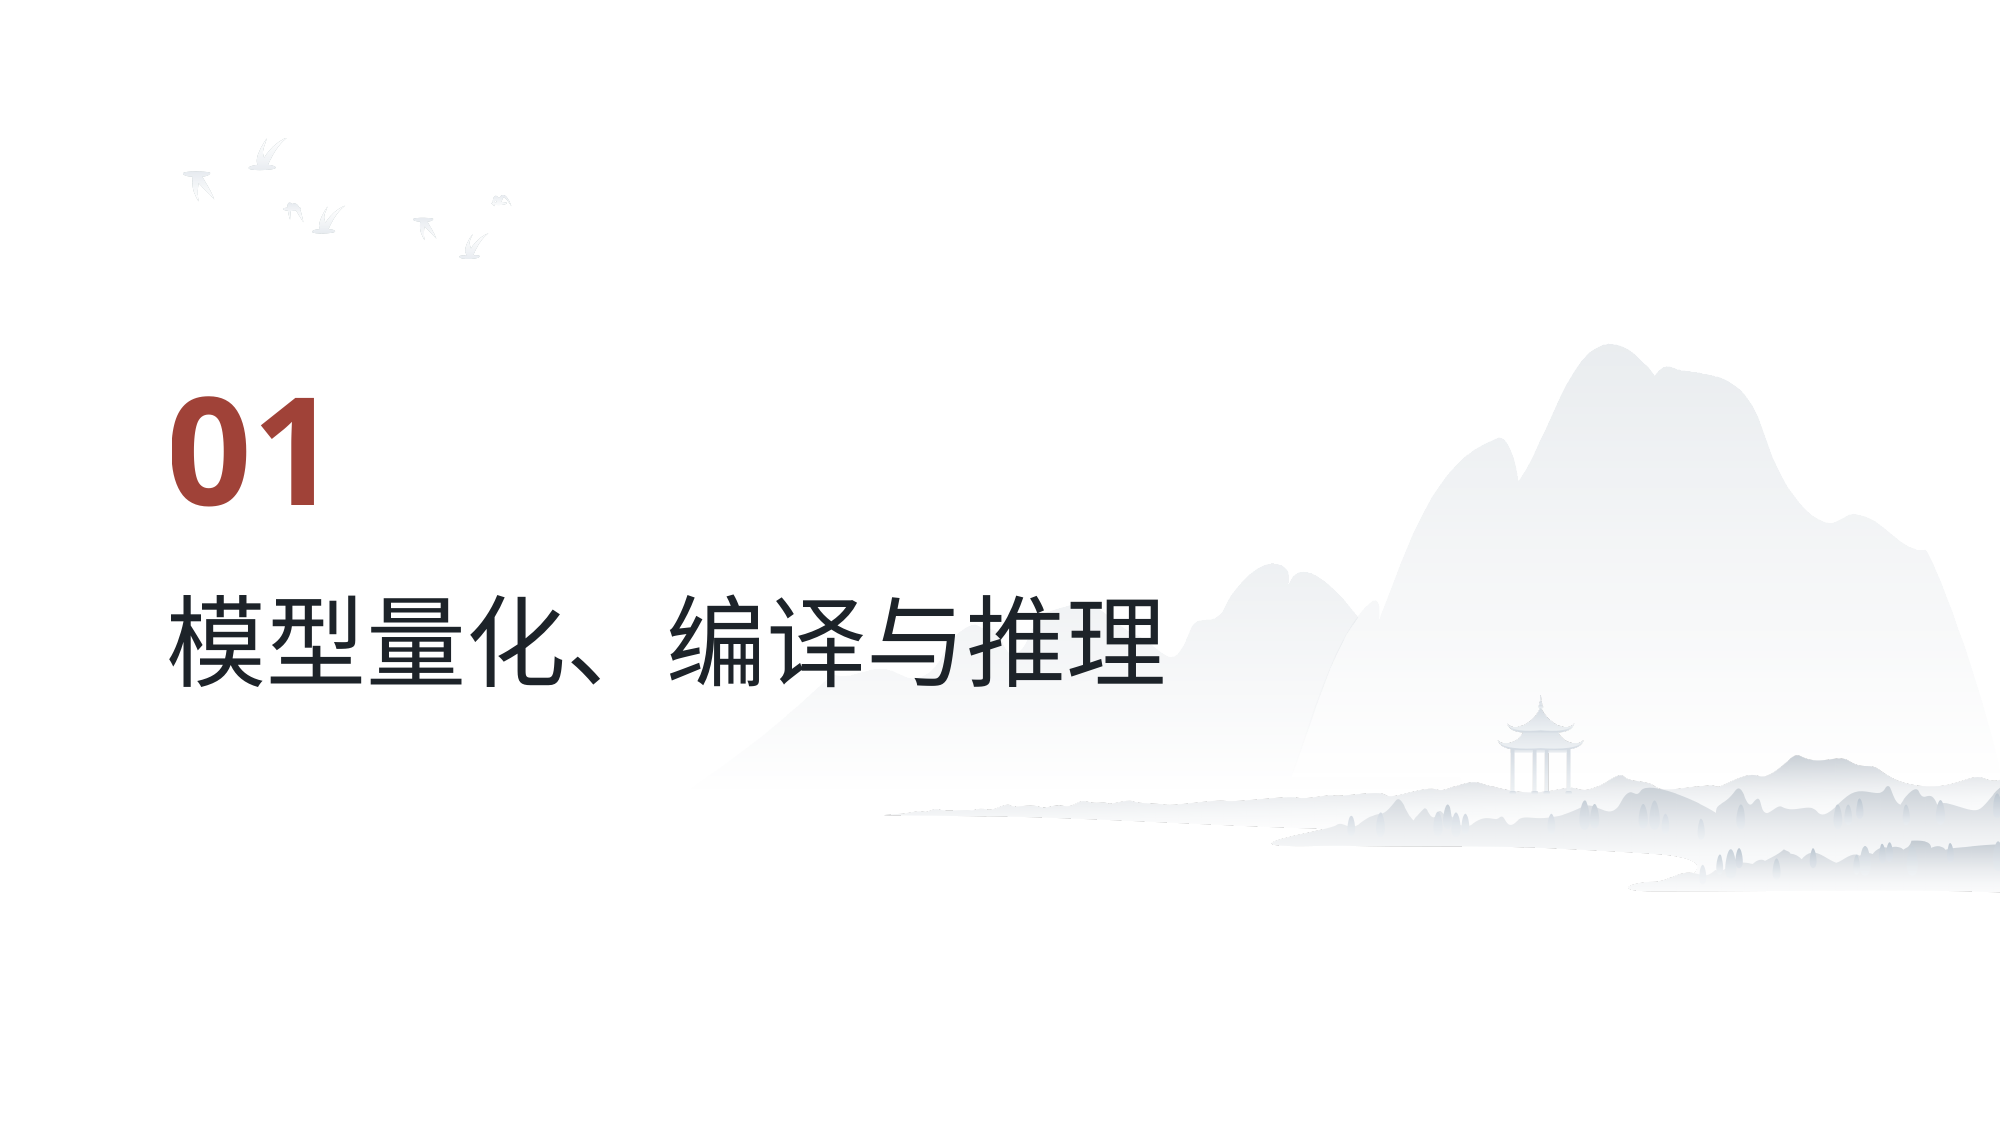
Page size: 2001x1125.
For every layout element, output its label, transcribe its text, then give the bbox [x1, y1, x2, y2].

list 01 [166, 312, 418, 563]
title 模型量化、编译与推理 [166, 579, 1209, 830]
